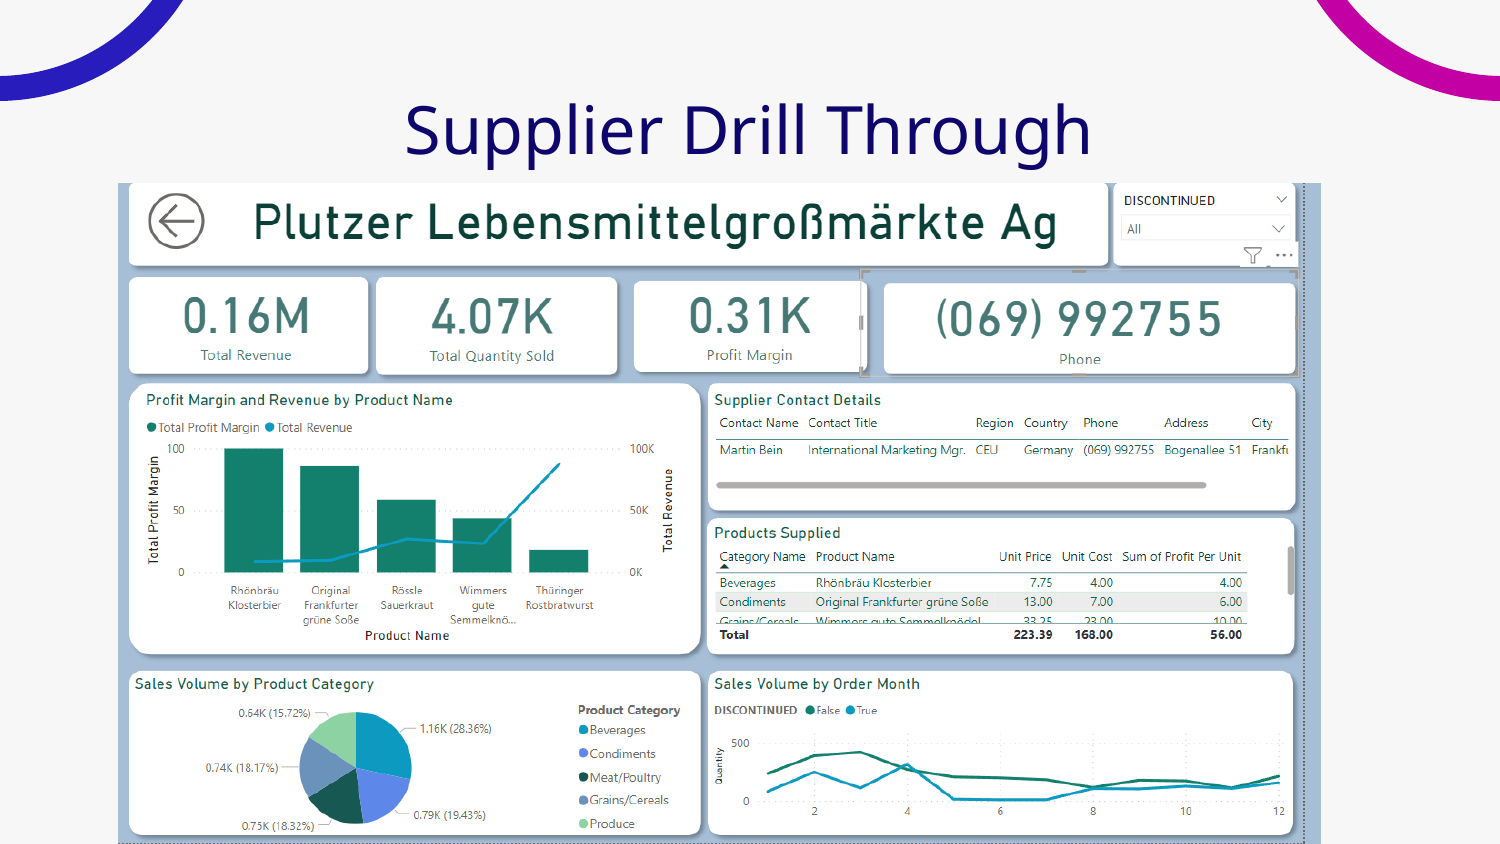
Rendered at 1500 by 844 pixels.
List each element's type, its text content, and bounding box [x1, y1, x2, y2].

title Supplier Drill Through [118, 72, 1382, 167]
picture [117, 182, 1321, 844]
